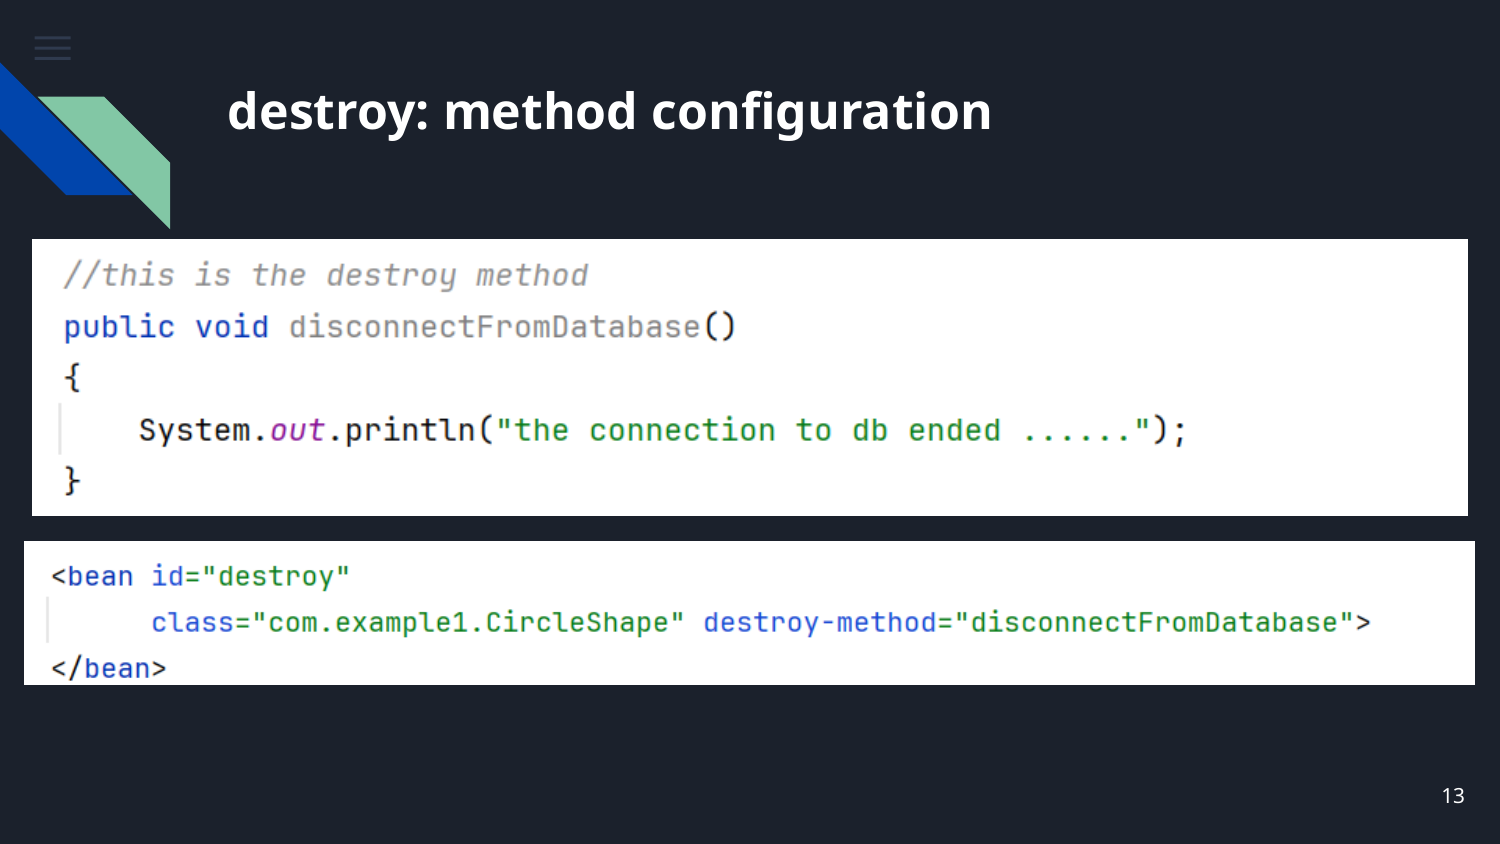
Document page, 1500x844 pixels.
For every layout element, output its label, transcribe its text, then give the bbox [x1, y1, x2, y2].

picture [32, 239, 1468, 517]
picture [24, 540, 1476, 685]
slide_number 13 [1389, 764, 1480, 830]
title destroy: method configuration [212, 64, 1368, 215]
